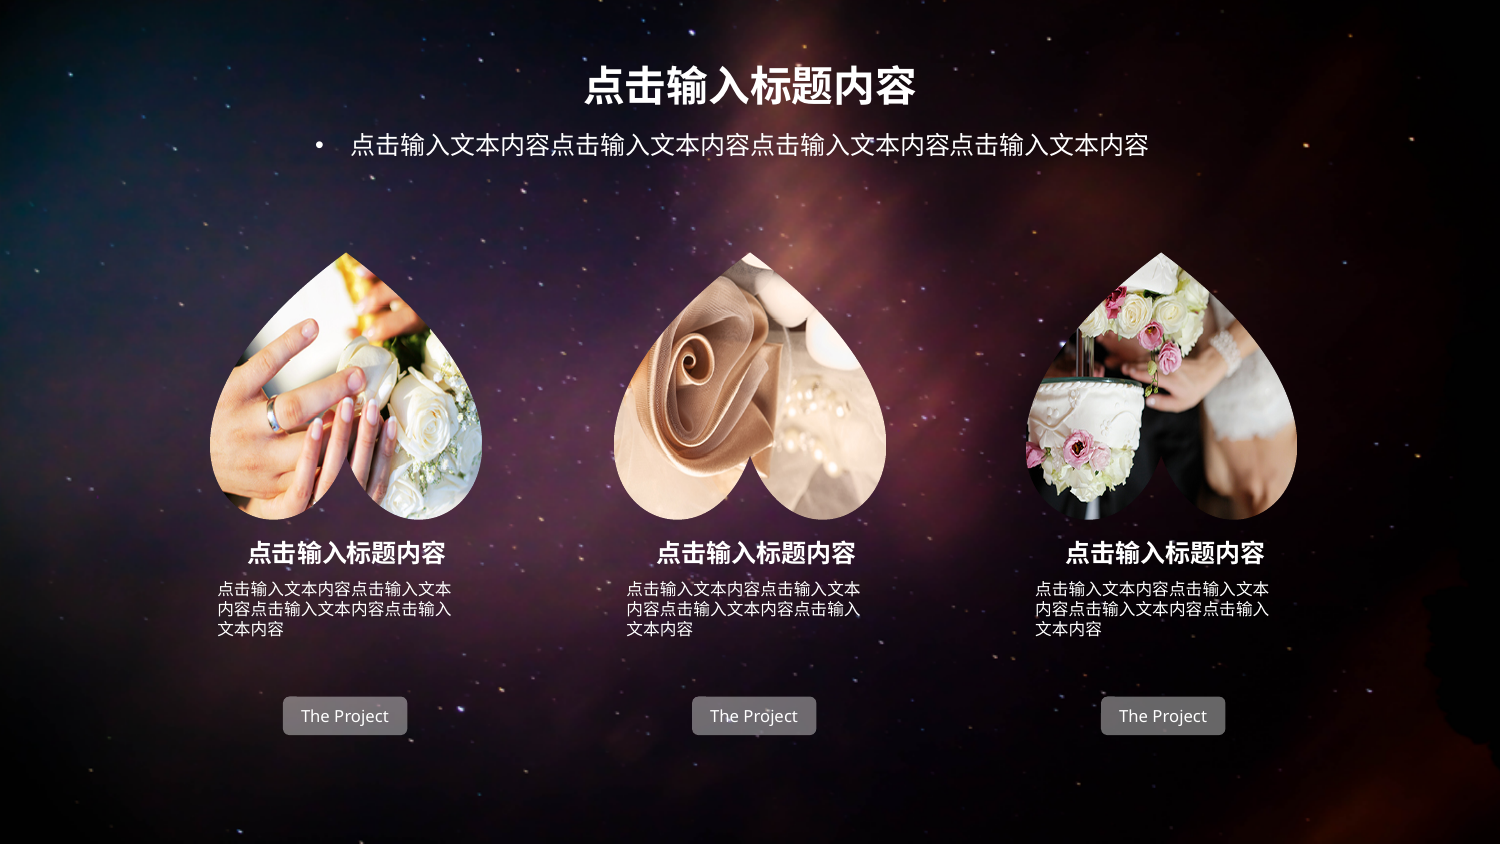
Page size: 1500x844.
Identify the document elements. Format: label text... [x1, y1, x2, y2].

text_box 点击输入文本内容点击输入文本内容点击输入文本内容点击输入文本内容 [147, 125, 1319, 179]
picture [0, 0, 1500, 844]
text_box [1007, 530, 1323, 736]
text_box [208, 251, 484, 521]
text_box [612, 251, 888, 521]
text_box 点击输入标题内容 [446, 52, 1054, 118]
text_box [598, 530, 914, 736]
text_box [1024, 251, 1299, 521]
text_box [189, 530, 505, 736]
